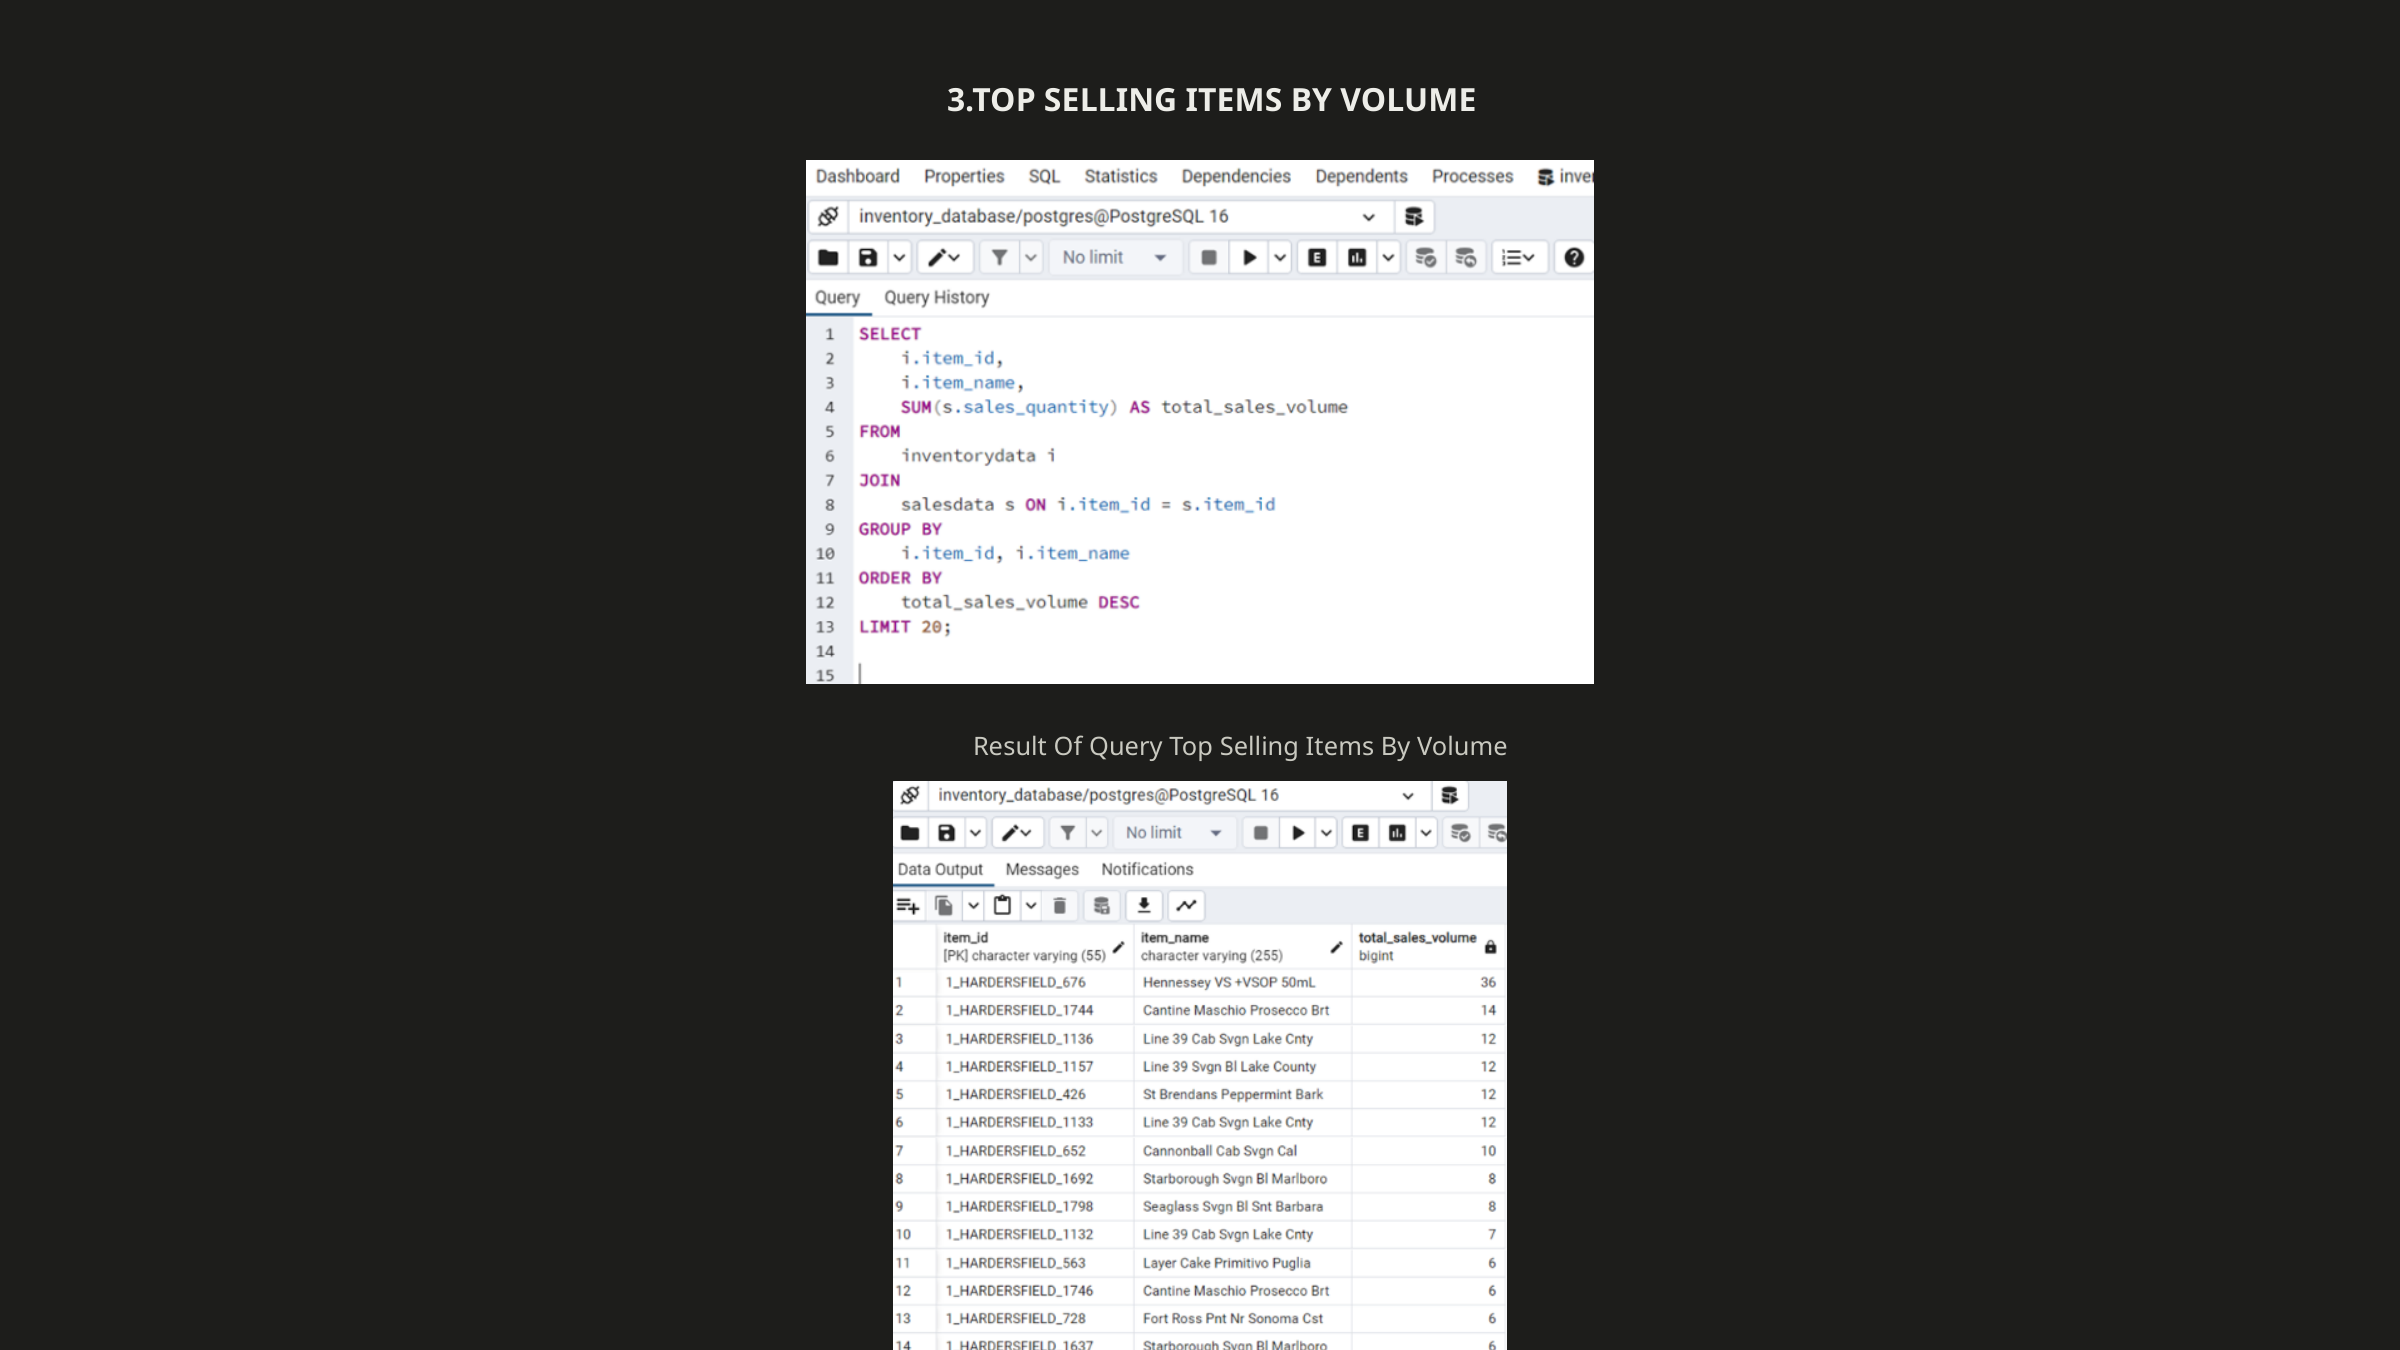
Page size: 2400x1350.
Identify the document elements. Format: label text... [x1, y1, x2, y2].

text_box 3.TOP SELLING ITEMS BY VOLUME [594, 70, 1455, 110]
picture [806, 160, 1594, 684]
picture [893, 781, 1507, 1350]
text_box Result Of Query Top Selling Items By Volume [593, 712, 1806, 753]
text_box [0, 0, 2400, 1350]
